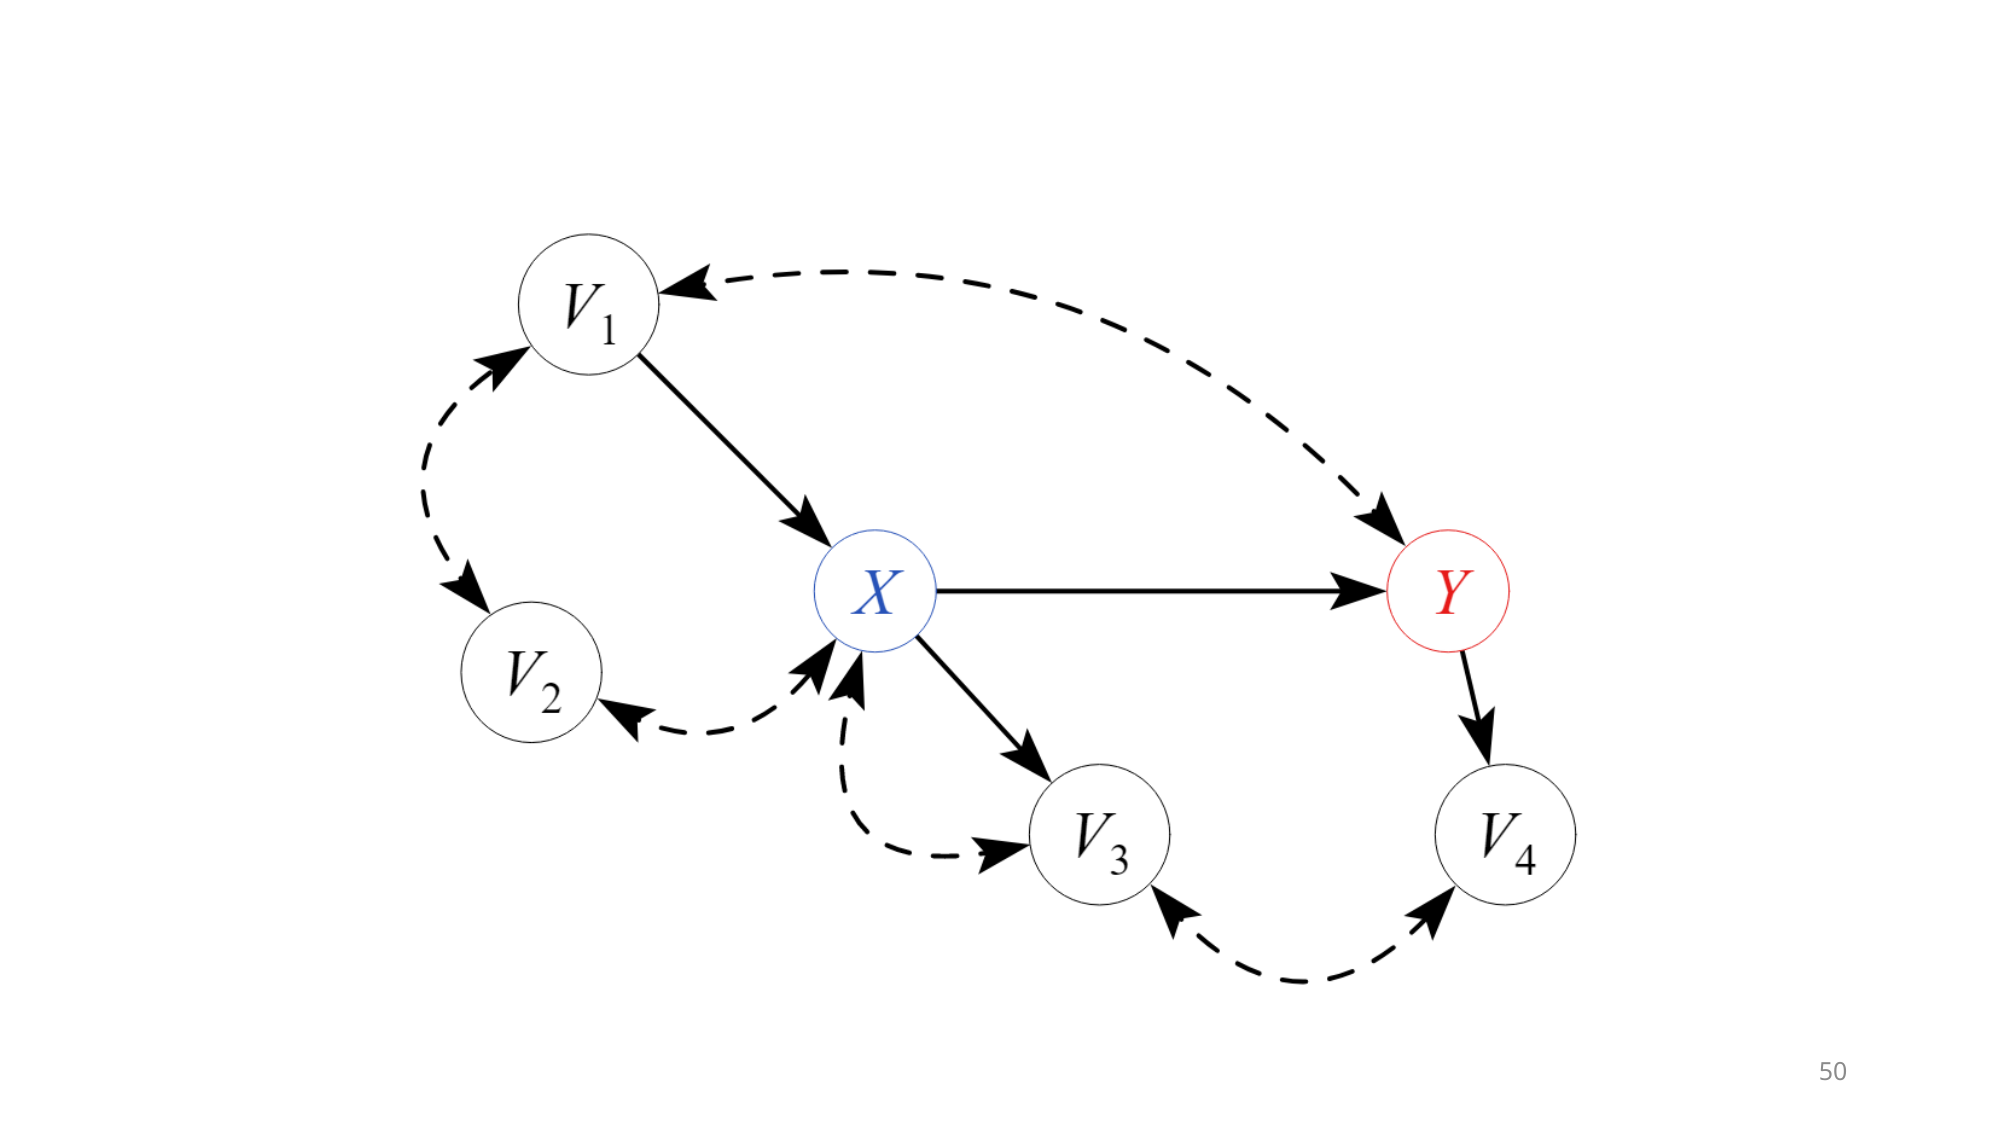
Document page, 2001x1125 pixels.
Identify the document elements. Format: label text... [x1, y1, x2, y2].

picture [227, 0, 1773, 1125]
slide_number 50 [1773, 1042, 1863, 1103]
